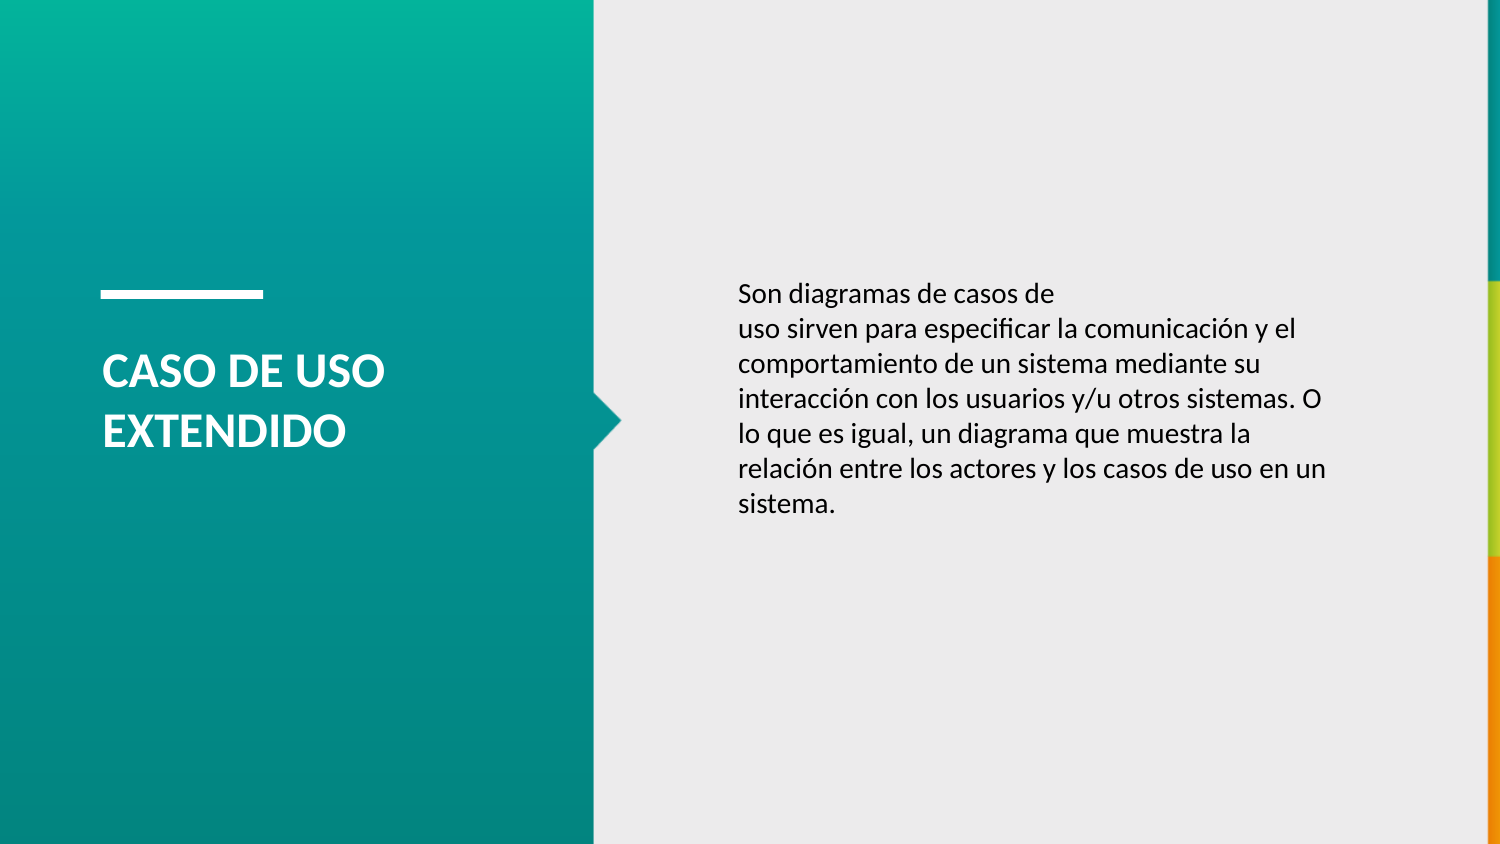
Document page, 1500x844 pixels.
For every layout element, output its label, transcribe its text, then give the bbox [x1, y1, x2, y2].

text_box CASO DE USO EXTENDIDO [87, 330, 545, 465]
picture [0, 0, 1500, 844]
text_box Son diagramas de casos de uso sirven para especificar la comunicación y el comportamiento de un sistema mediante su interacción con los usuarios y/u otros sistemas. O lo que es igual, un diagrama que muestra la relación entre los actores y los casos de uso en un sistema. [723, 266, 1361, 527]
